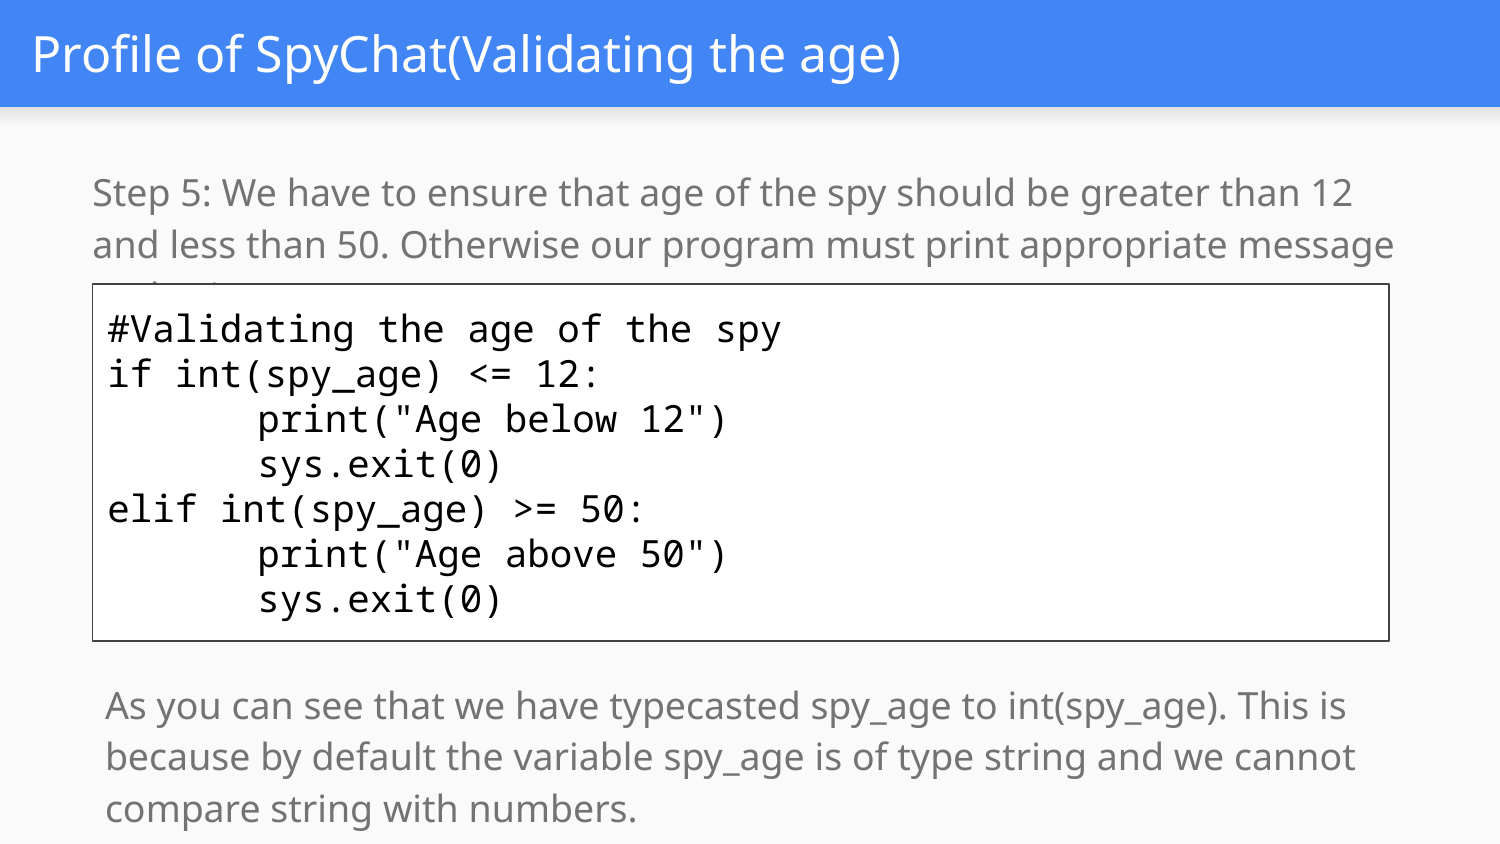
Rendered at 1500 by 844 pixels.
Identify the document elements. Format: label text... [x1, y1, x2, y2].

list As you can see that we have typecasted spy_age to int(spy_age). This is because by default the variable spy_age is of type string and we cannot compare string with numbers. [89, 659, 1427, 816]
text_box #Validating the age of the spy if int(spy_age) <= 12: print("Age below 12") sys.exit(0) elif int(spy_age) >= 50: print("Age above 50") sys.exit(0) [92, 284, 1389, 642]
list Step 5: We have to ensure that age of the spy should be greater than 12 and less than 50. Otherwise our program must print appropriate message and exit. [77, 147, 1427, 274]
title Profile of SpyChat(Validating the age) [16, 2, 1464, 102]
